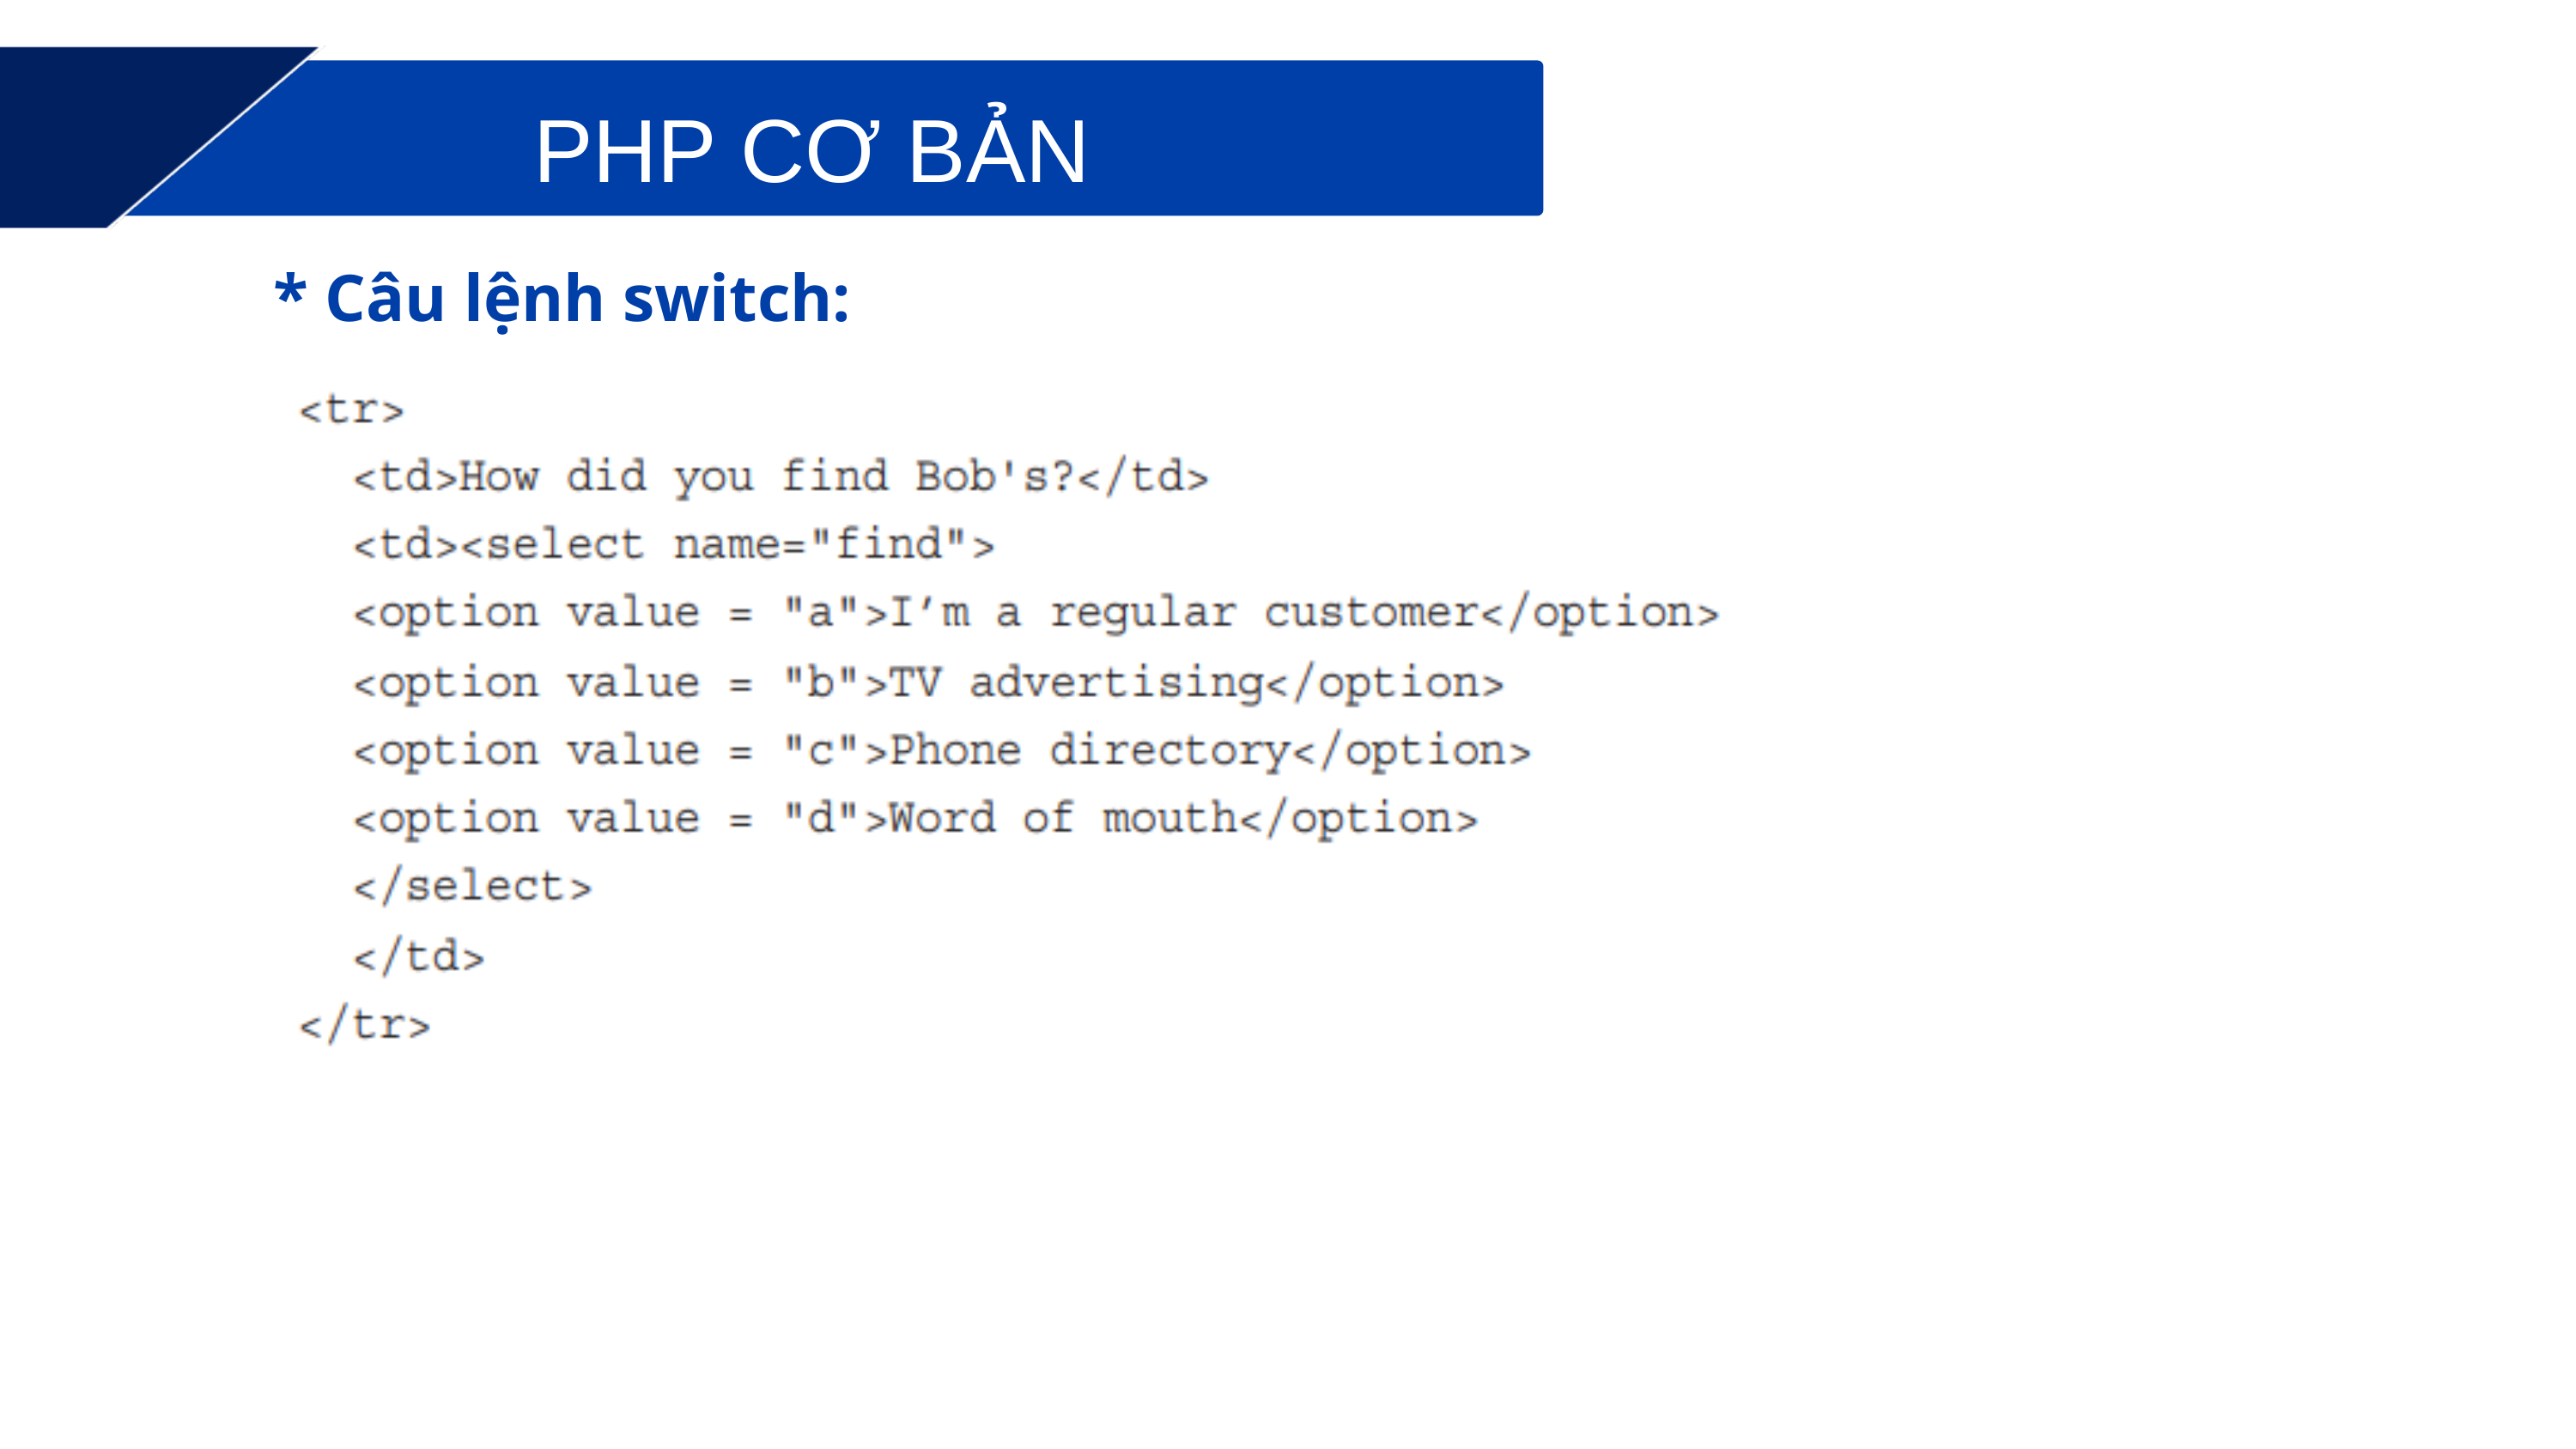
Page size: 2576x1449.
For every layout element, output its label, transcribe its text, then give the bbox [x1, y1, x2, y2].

text_box PHP CƠ BẢN [96, 7, 1528, 270]
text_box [112, 60, 1544, 216]
text_box [0, 45, 96, 231]
text_box * Câu lệnh switch: [273, 244, 1825, 1449]
text_box [273, 391, 1736, 1058]
